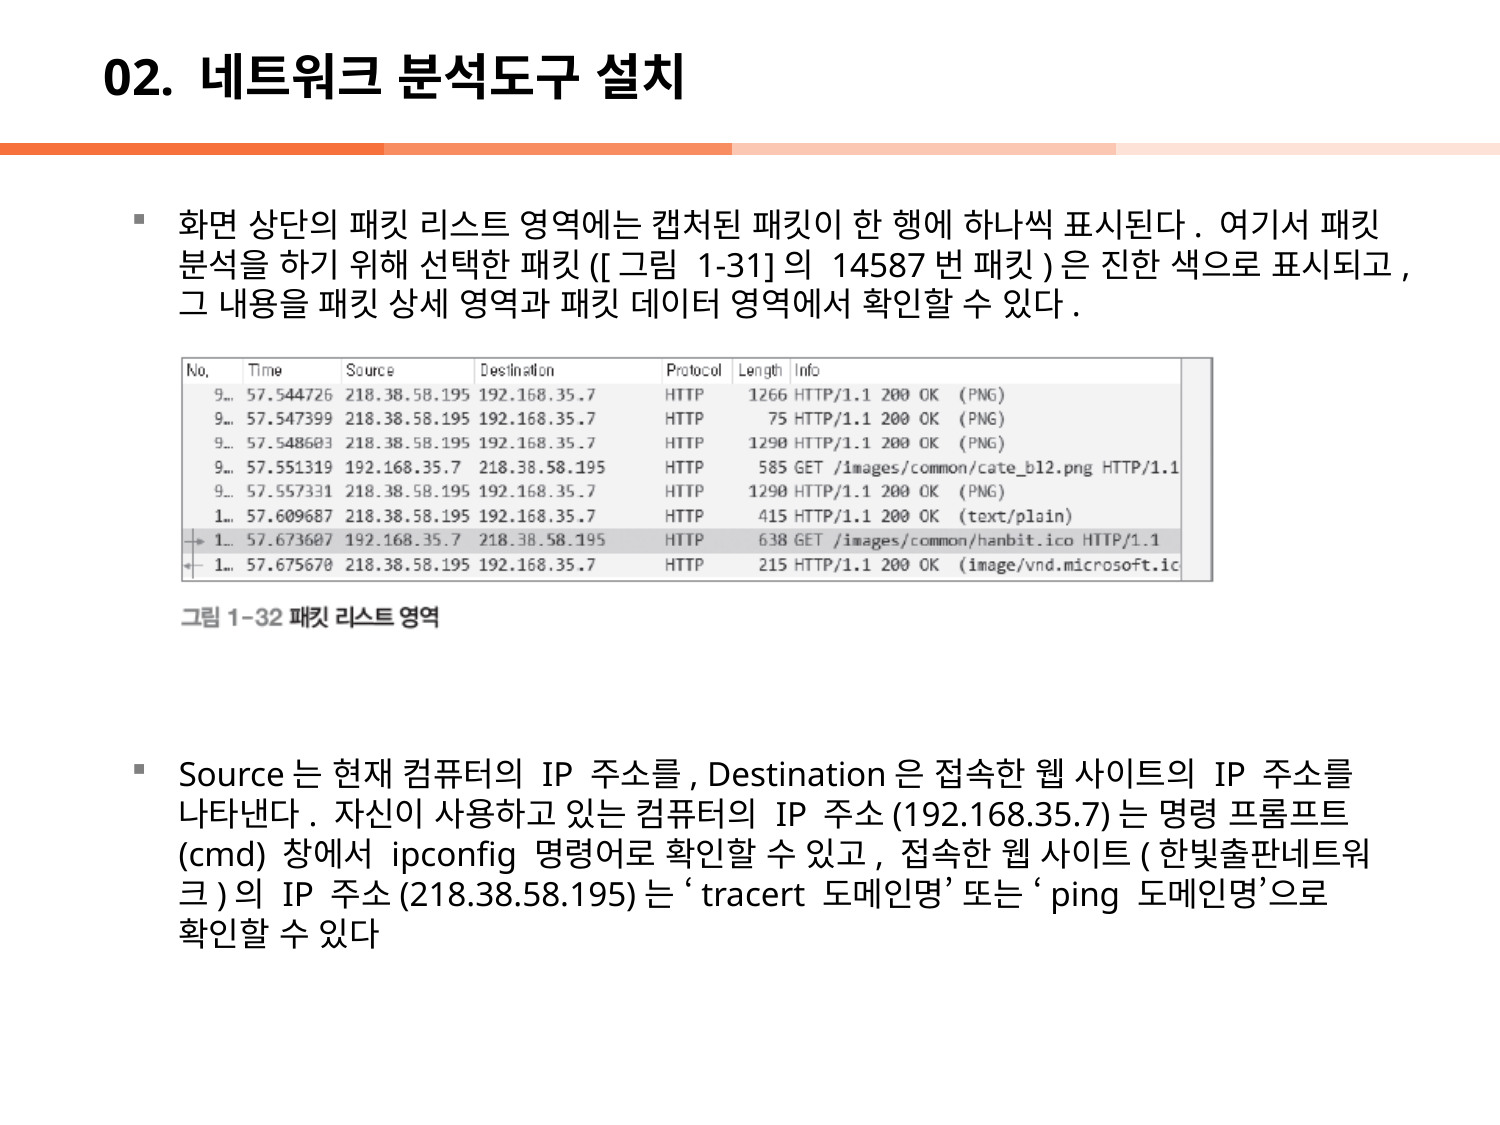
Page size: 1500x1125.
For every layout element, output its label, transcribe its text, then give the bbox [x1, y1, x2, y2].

list 화면 상단의 패킷 리스트 영역에는 캡처된 패킷이 한 행에 하나씩 표시된다. 여기서 패킷 분석을 하기 위해 선택한 패킷([그림 1-31]의 14587번 패킷)은 진한 색으로 표시되고, 그 내용을 패킷 상세 영역과 패킷 데이터 영역에서 확인할 수 있다. Source는 현재 컴퓨터의 IP 주소를, Destination은 접속한 웹 사이트의 IP 주소를 나타낸다. 자신이 사용하고 있는 컴퓨터의 IP 주소(192.168.35.7)는 명령 프롬프트(cmd) 창에서 ipconfig 명령어로 확인할 수 있고, 접속한 웹 사이트(한빛출판네트워크)의 IP 주소(218.38.58.195)는 ‘tracert 도메인명’ 또는 ‘ping 도메인명’으로 확인할 수 있다 [88, 196, 1436, 1083]
picture [169, 348, 1223, 634]
title 02. 네트워크 분석도구 설치 [88, 30, 1330, 121]
